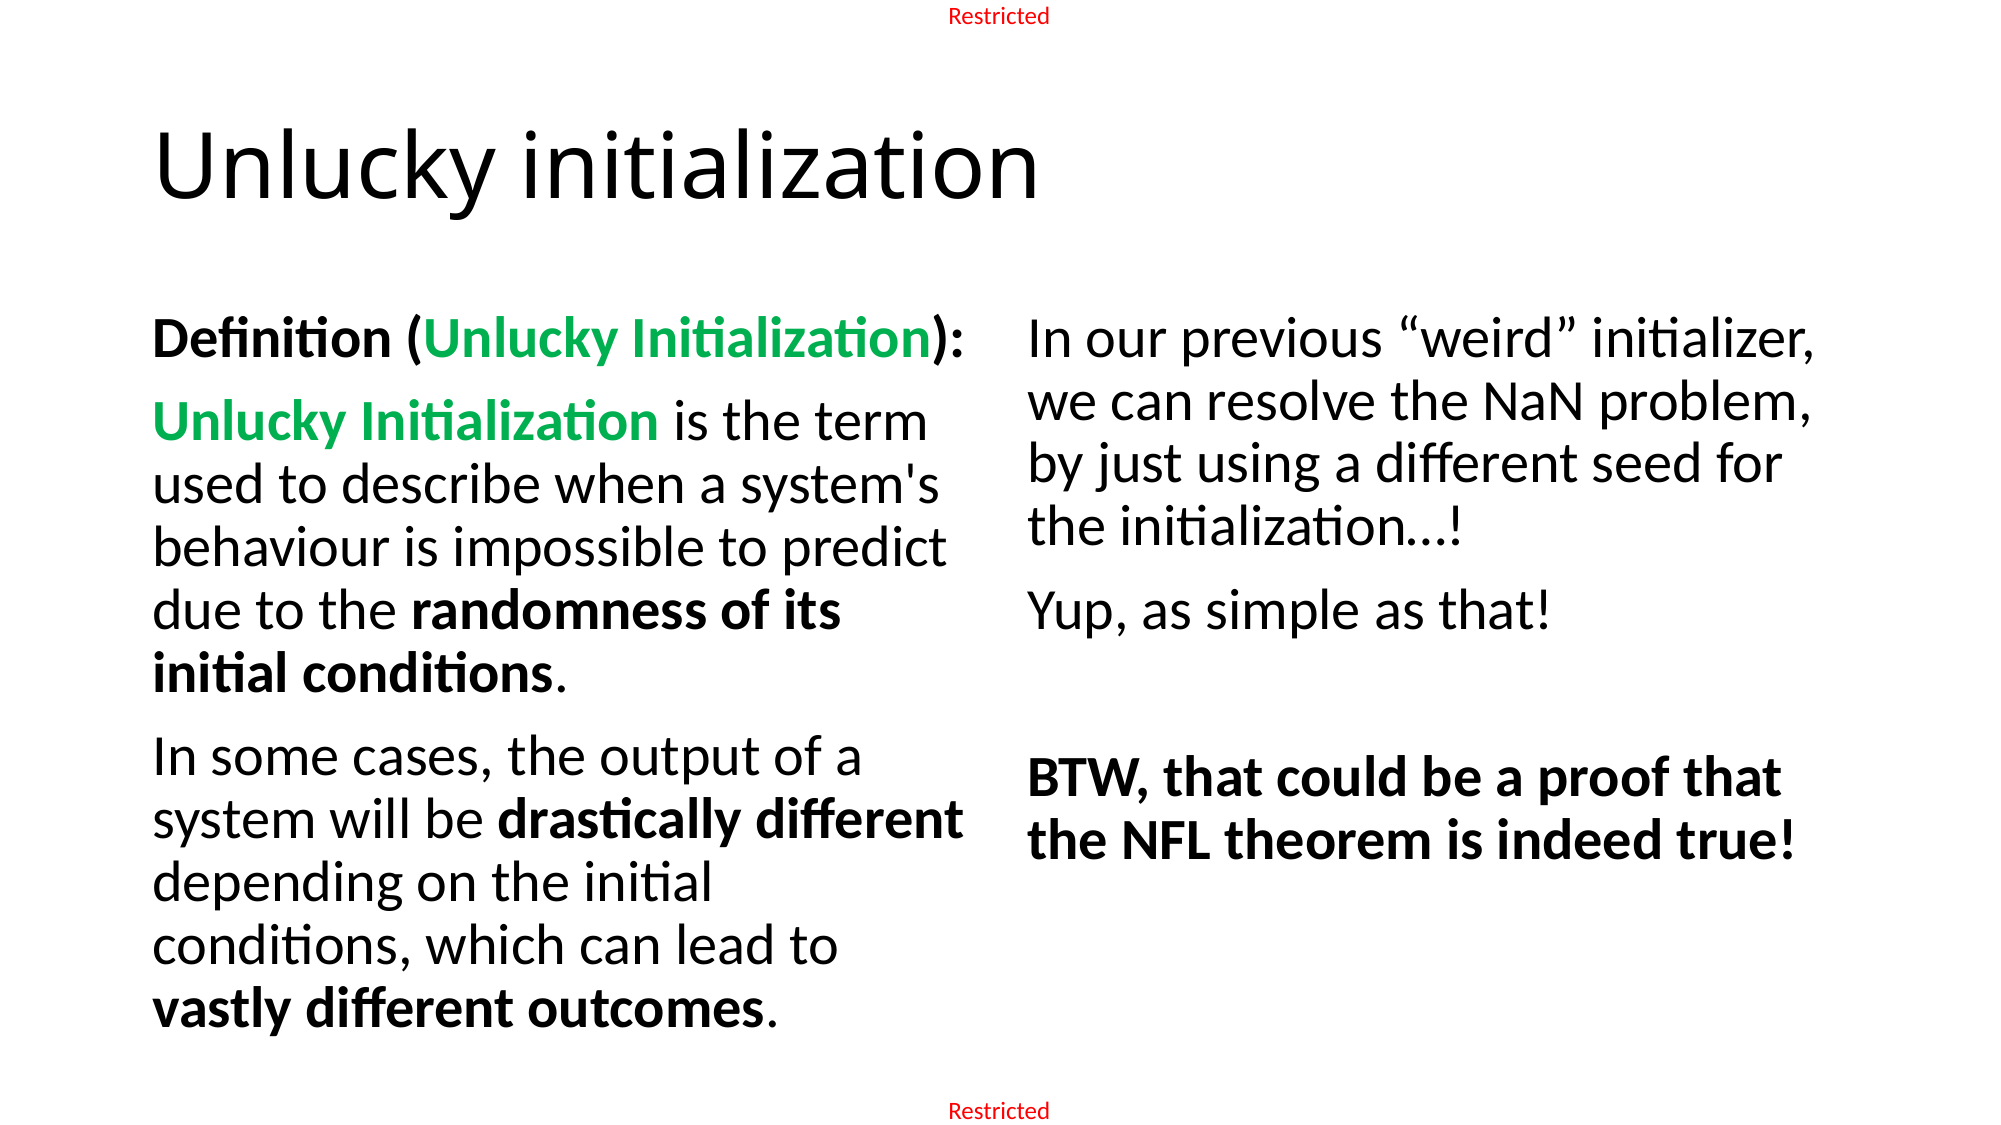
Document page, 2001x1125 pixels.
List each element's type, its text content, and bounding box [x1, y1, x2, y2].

list Definition (Unlucky Initialization): Unlucky Initialization is the term used to describe when a system's behaviour is impossible to predict due to the randomness of its initial conditions. In some cases, the output of a system will be drastically different depending on the initial conditions, which can lead to vastly different outcomes. [137, 299, 988, 1125]
title Unlucky initialization [137, 59, 1863, 278]
list In our previous “weird” initializer, we can resolve the NaN problem, by just using a different seed for the initialization…! Yup, as simple as that! BTW, that could be a proof that the NFL theorem is indeed true! [1012, 299, 1863, 1014]
